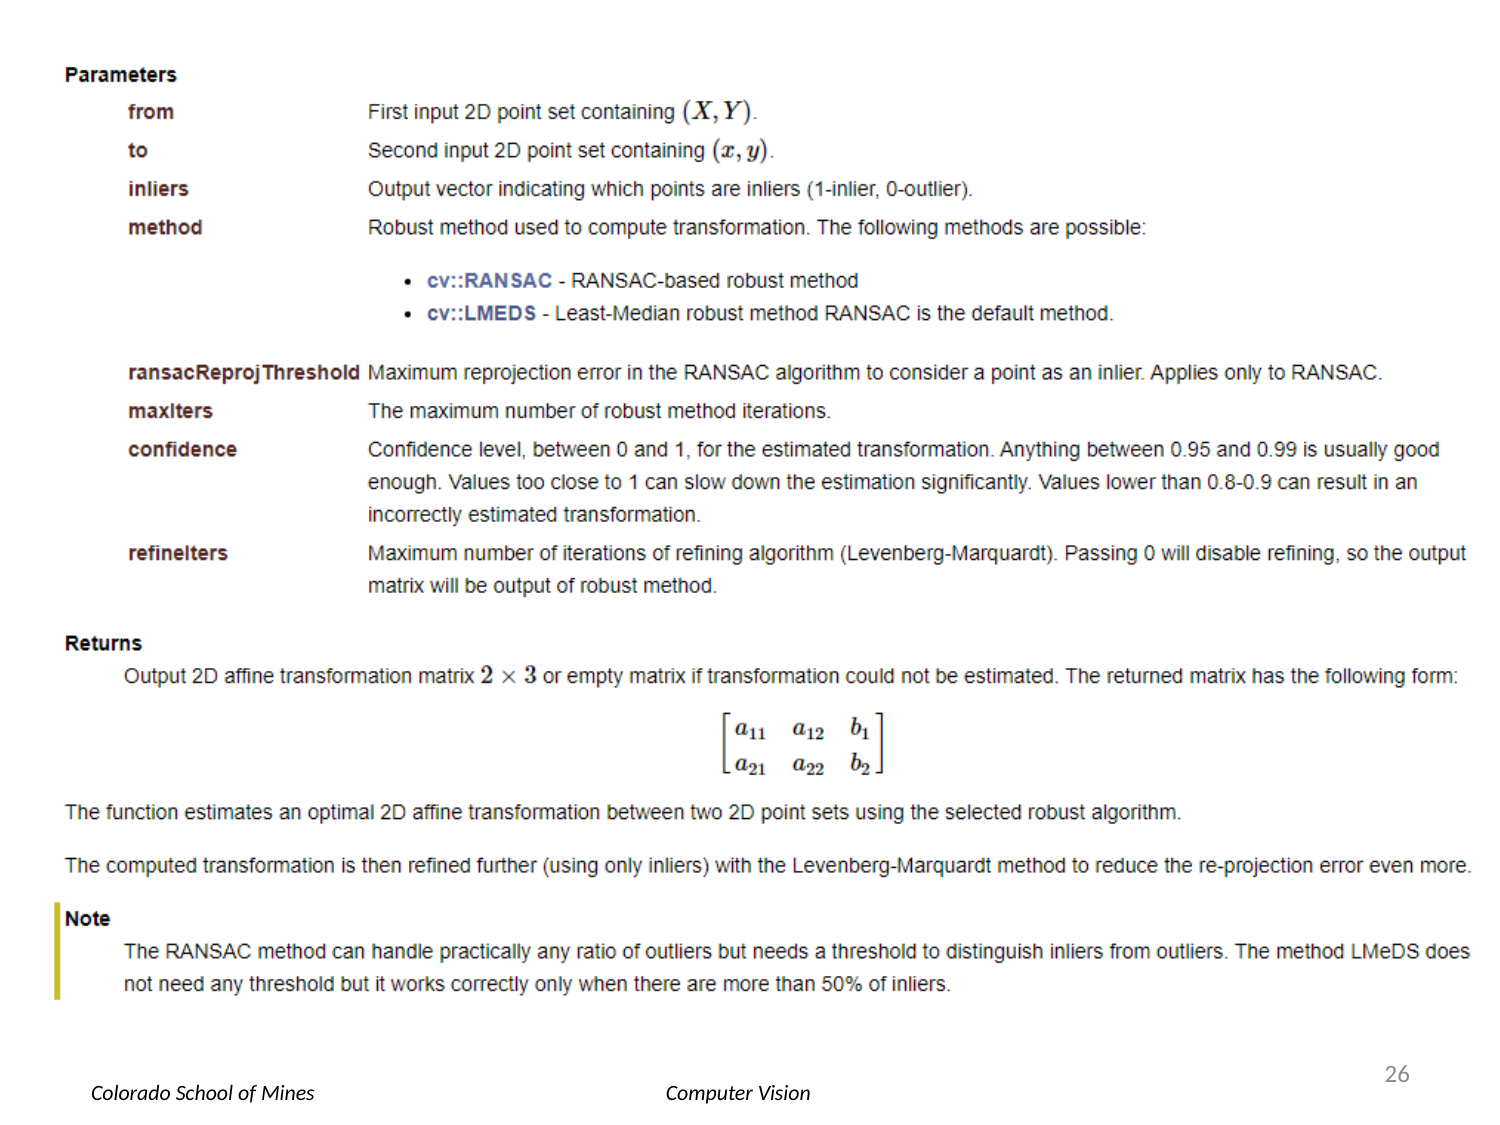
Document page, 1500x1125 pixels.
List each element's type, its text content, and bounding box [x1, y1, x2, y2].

picture [49, 57, 1482, 1012]
slide_number 26 [1074, 1042, 1425, 1103]
